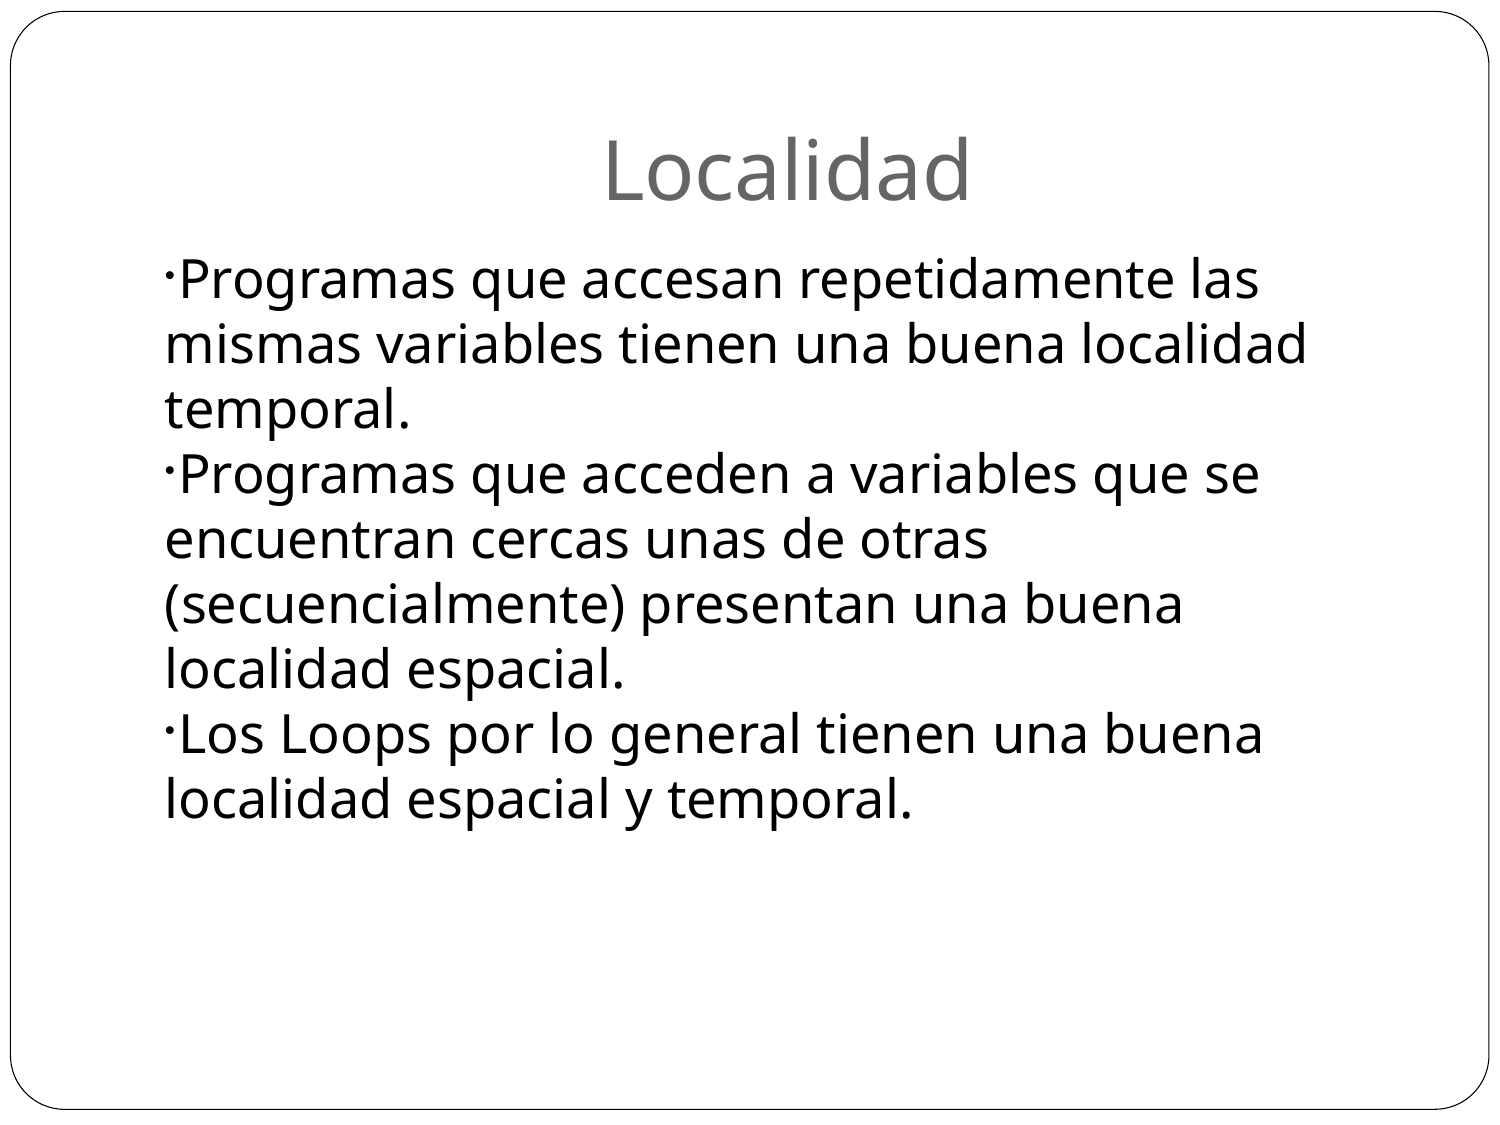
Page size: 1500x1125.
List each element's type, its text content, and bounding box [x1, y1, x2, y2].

text_box Localidad [150, 45, 1425, 233]
text_box Programas que accesan repetidamente las mismas variables tienen una buena localidad temporal. Programas que acceden a variables que se encuentran cercas unas de otras (secuencialmente) presentan una buena localidad espacial. Los Loops por lo general tienen una buena localidad espacial y temporal. [150, 237, 1425, 988]
